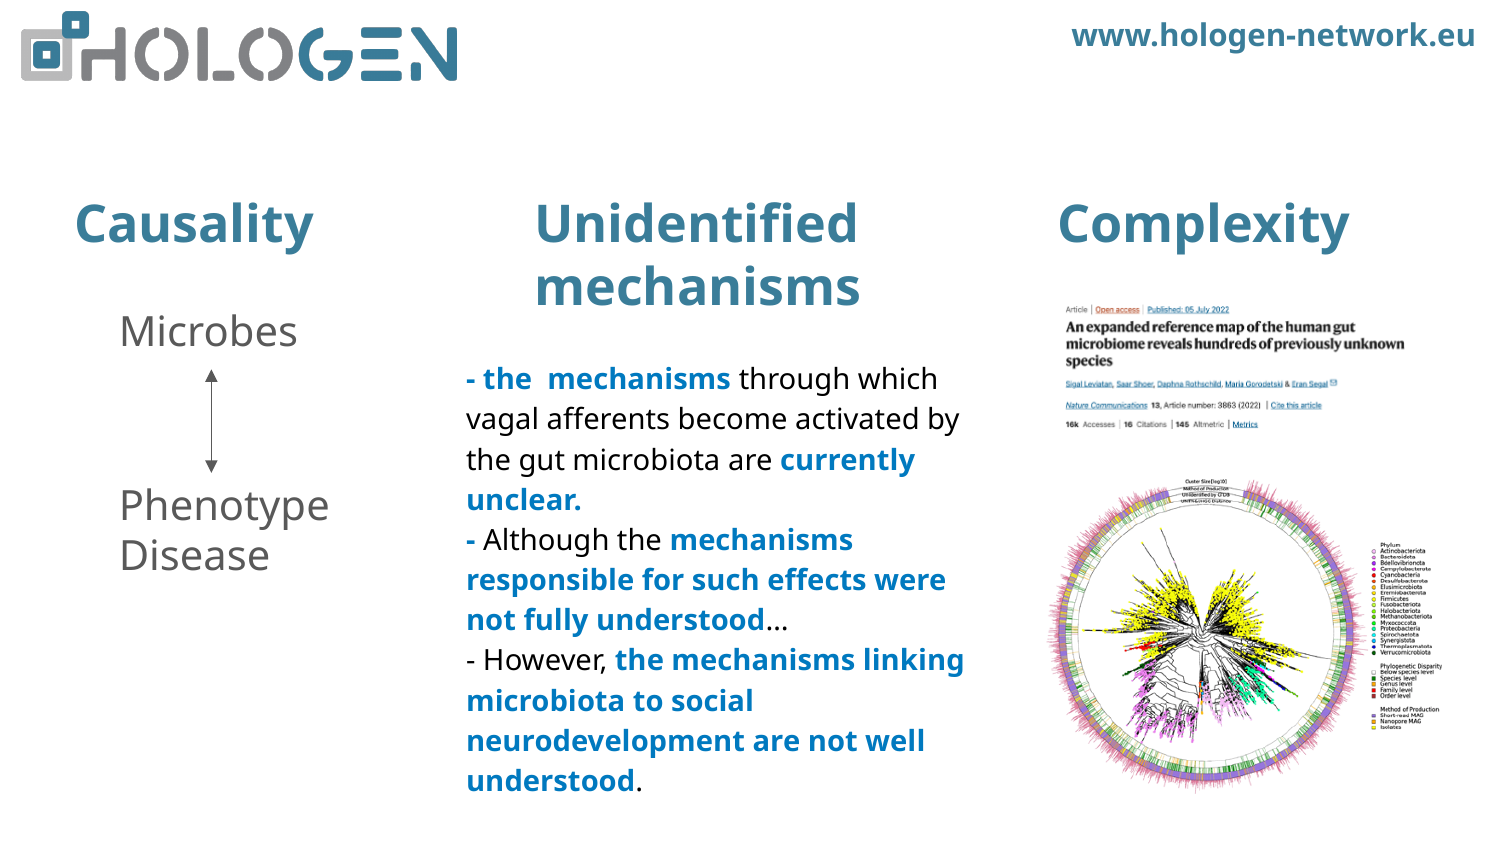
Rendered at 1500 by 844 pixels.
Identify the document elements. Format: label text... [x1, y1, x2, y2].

text_box Microbes [103, 289, 319, 370]
text_box Phenotype Disease [103, 463, 363, 594]
text_box Complexity [1042, 175, 1446, 269]
text_box www.hologen-network.eu [871, 0, 1500, 68]
picture [1045, 479, 1442, 794]
picture [21, 11, 457, 82]
picture [1052, 293, 1430, 444]
text_box Unidentified mechanisms [519, 175, 909, 331]
text_box - the mechanisms through which vagal afferents become activated by the gut microbiota are currently unclear. - Although the mechanisms responsible for such effects were not fully understood… - However, the mechanisms linking microbiota to social neurodevelopment are not well understood. [451, 340, 990, 844]
text_box Causality [59, 175, 485, 269]
